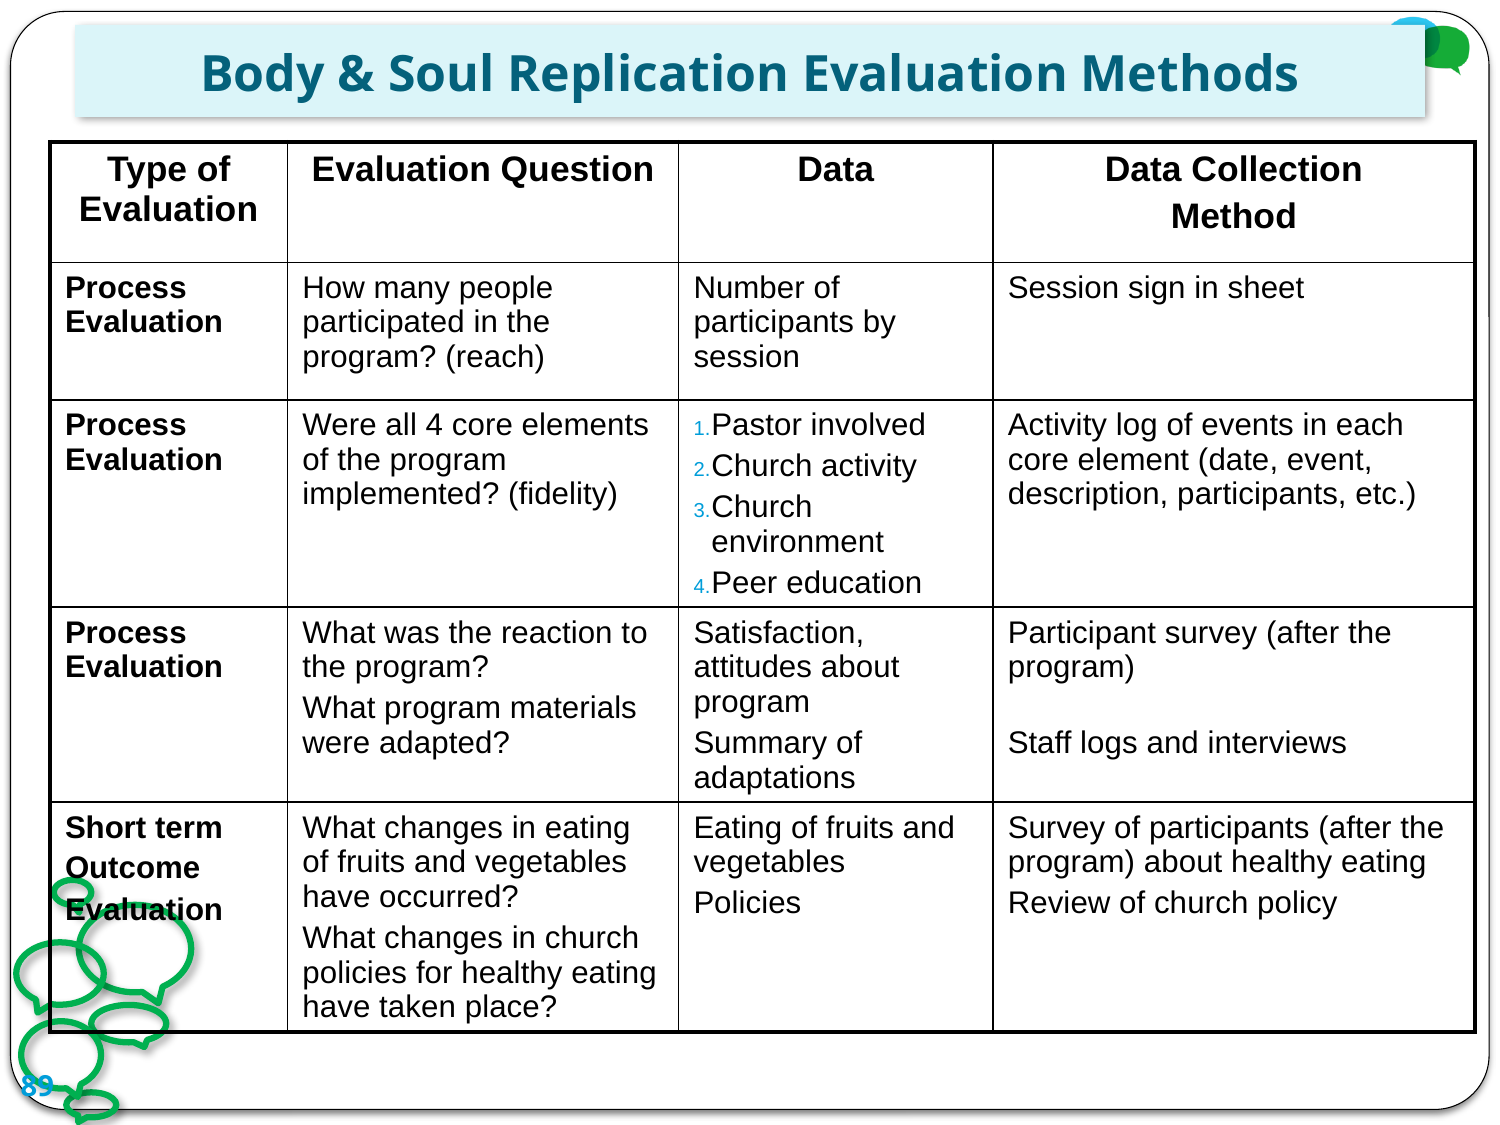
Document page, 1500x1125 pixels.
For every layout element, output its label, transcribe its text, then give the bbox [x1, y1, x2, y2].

table_cell Session sign in sheet [994, 263, 1473, 399]
table_cell Satisfaction, attitudes about program Summary of adaptations [679, 608, 992, 801]
table_cell Pastor involved Church activity Church environment Peer education [679, 401, 992, 606]
table_cell Number of participants by session [679, 263, 992, 399]
table_header Data Collection Method [994, 144, 1473, 262]
table_cell Activity log of events in each core element (date, event, description, participants, etc.) [994, 401, 1473, 606]
table_cell What was the reaction to the program? What program materials were adapted? [288, 608, 678, 801]
table_cell Process Evaluation [52, 401, 287, 606]
title Body & Soul Replication Evaluation Methods [75, 24, 1425, 117]
table_cell Process Evaluation [52, 263, 287, 399]
table_cell Survey of participants (after the program) about healthy eating Review of church policy [994, 803, 1473, 1030]
table_cell Participant survey (after the program) Staff logs and interviews [994, 608, 1473, 801]
picture [1275, 12, 1475, 100]
table_header Evaluation Question [288, 144, 678, 262]
table_header Type of Evaluation [52, 144, 287, 262]
slide_number 89 [0, 1049, 75, 1125]
table_cell Short term Outcome Evaluation [52, 803, 287, 1030]
table_cell What changes in eating of fruits and vegetables have occurred? What changes in church policies for healthy eating have taken place? [288, 803, 678, 1030]
table_cell Were all 4 core elements of the program implemented? (fidelity) [288, 401, 678, 606]
table_cell Process Evaluation [52, 608, 287, 801]
table_cell How many people participated in the program? (reach) [288, 263, 678, 399]
table_header Data [679, 144, 992, 262]
table_cell Eating of fruits and vegetables Policies [679, 803, 992, 1030]
